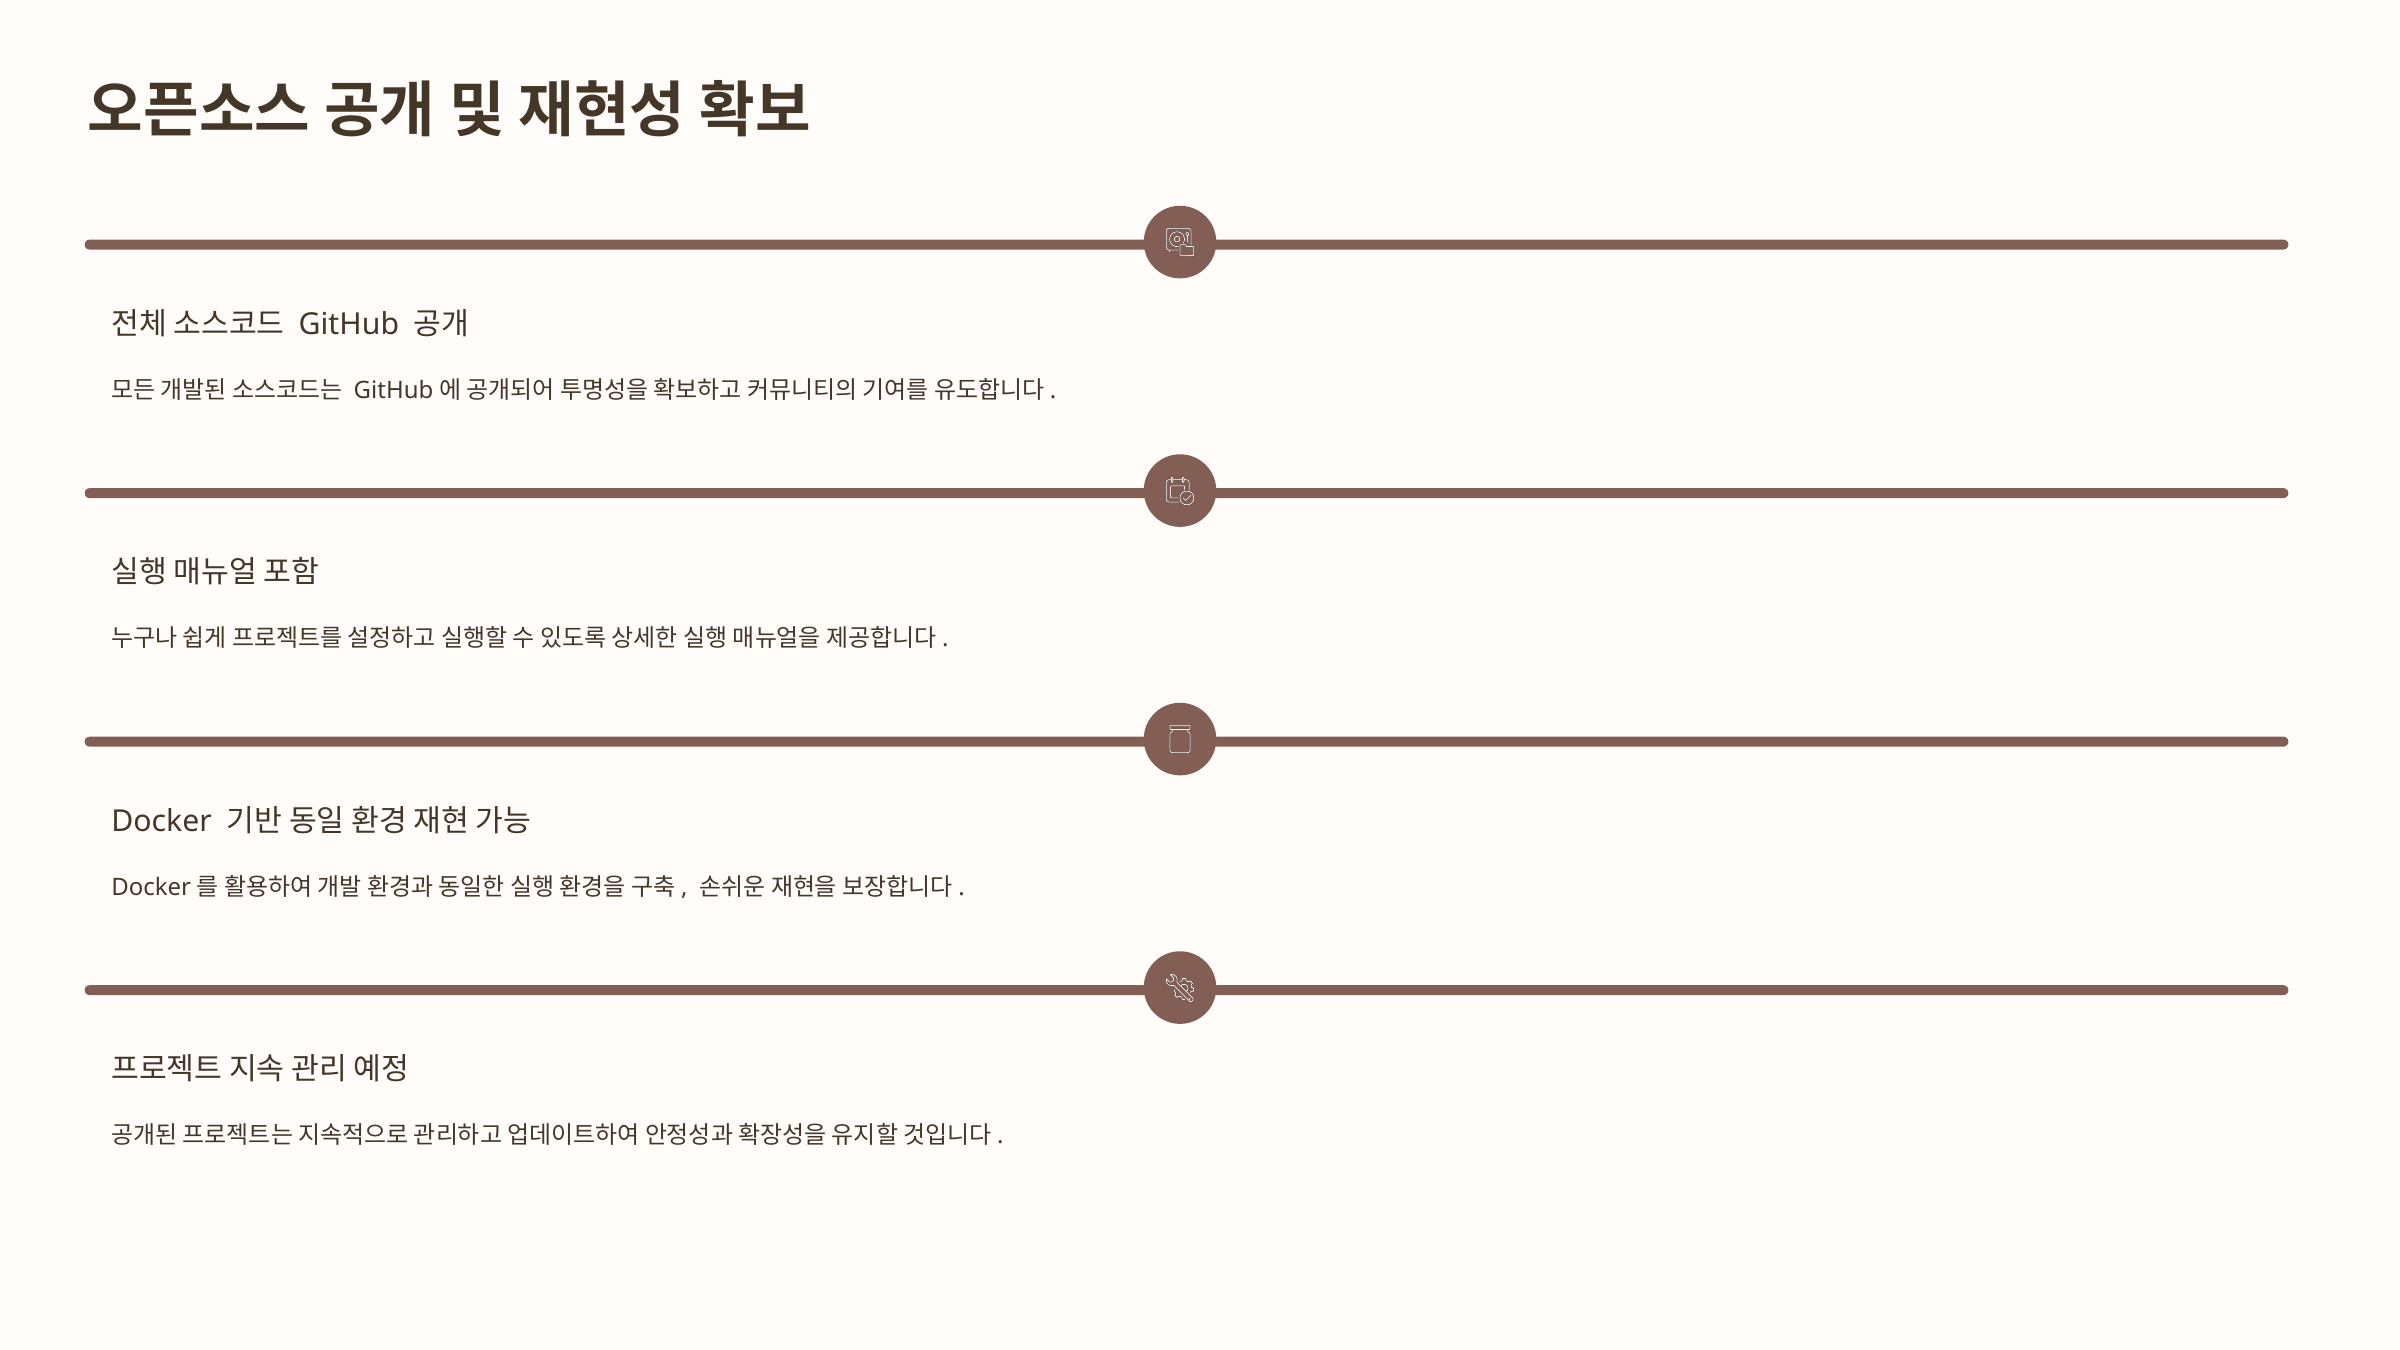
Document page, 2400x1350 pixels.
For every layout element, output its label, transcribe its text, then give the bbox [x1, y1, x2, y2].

text_box [1143, 205, 1217, 279]
text_box 오픈소스 공개 및 재현성 확보 [87, 68, 803, 145]
text_box 프로젝트 지속 관리 예정 [111, 1048, 415, 1086]
text_box 모든 개발된 소스코드는 GitHub에 공개되어 투명성을 확보하고 커뮤니티의 기여를 유도합니다. [111, 364, 1144, 404]
picture [1165, 227, 1195, 257]
picture [1165, 724, 1195, 754]
text_box [84, 745, 2289, 928]
text_box 공개된 프로젝트는 지속적으로 관리하고 업데이트하여 안정성과 확장성을 유지할 것입니다. [111, 1110, 2207, 1149]
text_box [84, 239, 1144, 250]
text_box [84, 994, 2289, 1176]
text_box Docker를 활용하여 개발 환경과 동일한 실행 환경을 구축, 손쉬운 재현을 보장합니다. [111, 861, 1144, 901]
text_box 누구나 쉽게 프로젝트를 설정하고 실행할 수 있도록 상세한 실행 매뉴얼을 제공합니다. [111, 613, 1144, 652]
text_box [84, 985, 1144, 996]
text_box 전체 소스코드 GitHub 공개 [111, 302, 445, 341]
text_box [84, 497, 2289, 679]
text_box [1216, 239, 2289, 250]
text_box [1143, 951, 1217, 1024]
text_box 실행 매뉴얼 포함 [111, 551, 415, 589]
text_box [1216, 985, 2289, 996]
picture [1165, 973, 1195, 1003]
text_box [84, 248, 2289, 431]
text_box [84, 488, 1144, 499]
text_box [1216, 488, 2289, 499]
text_box [1143, 454, 1217, 527]
text_box [1216, 736, 2289, 747]
picture [1165, 476, 1195, 506]
text_box [1143, 702, 1217, 776]
text_box Docker 기반 동일 환경 재현 가능 [111, 799, 512, 838]
text_box [84, 736, 1144, 747]
